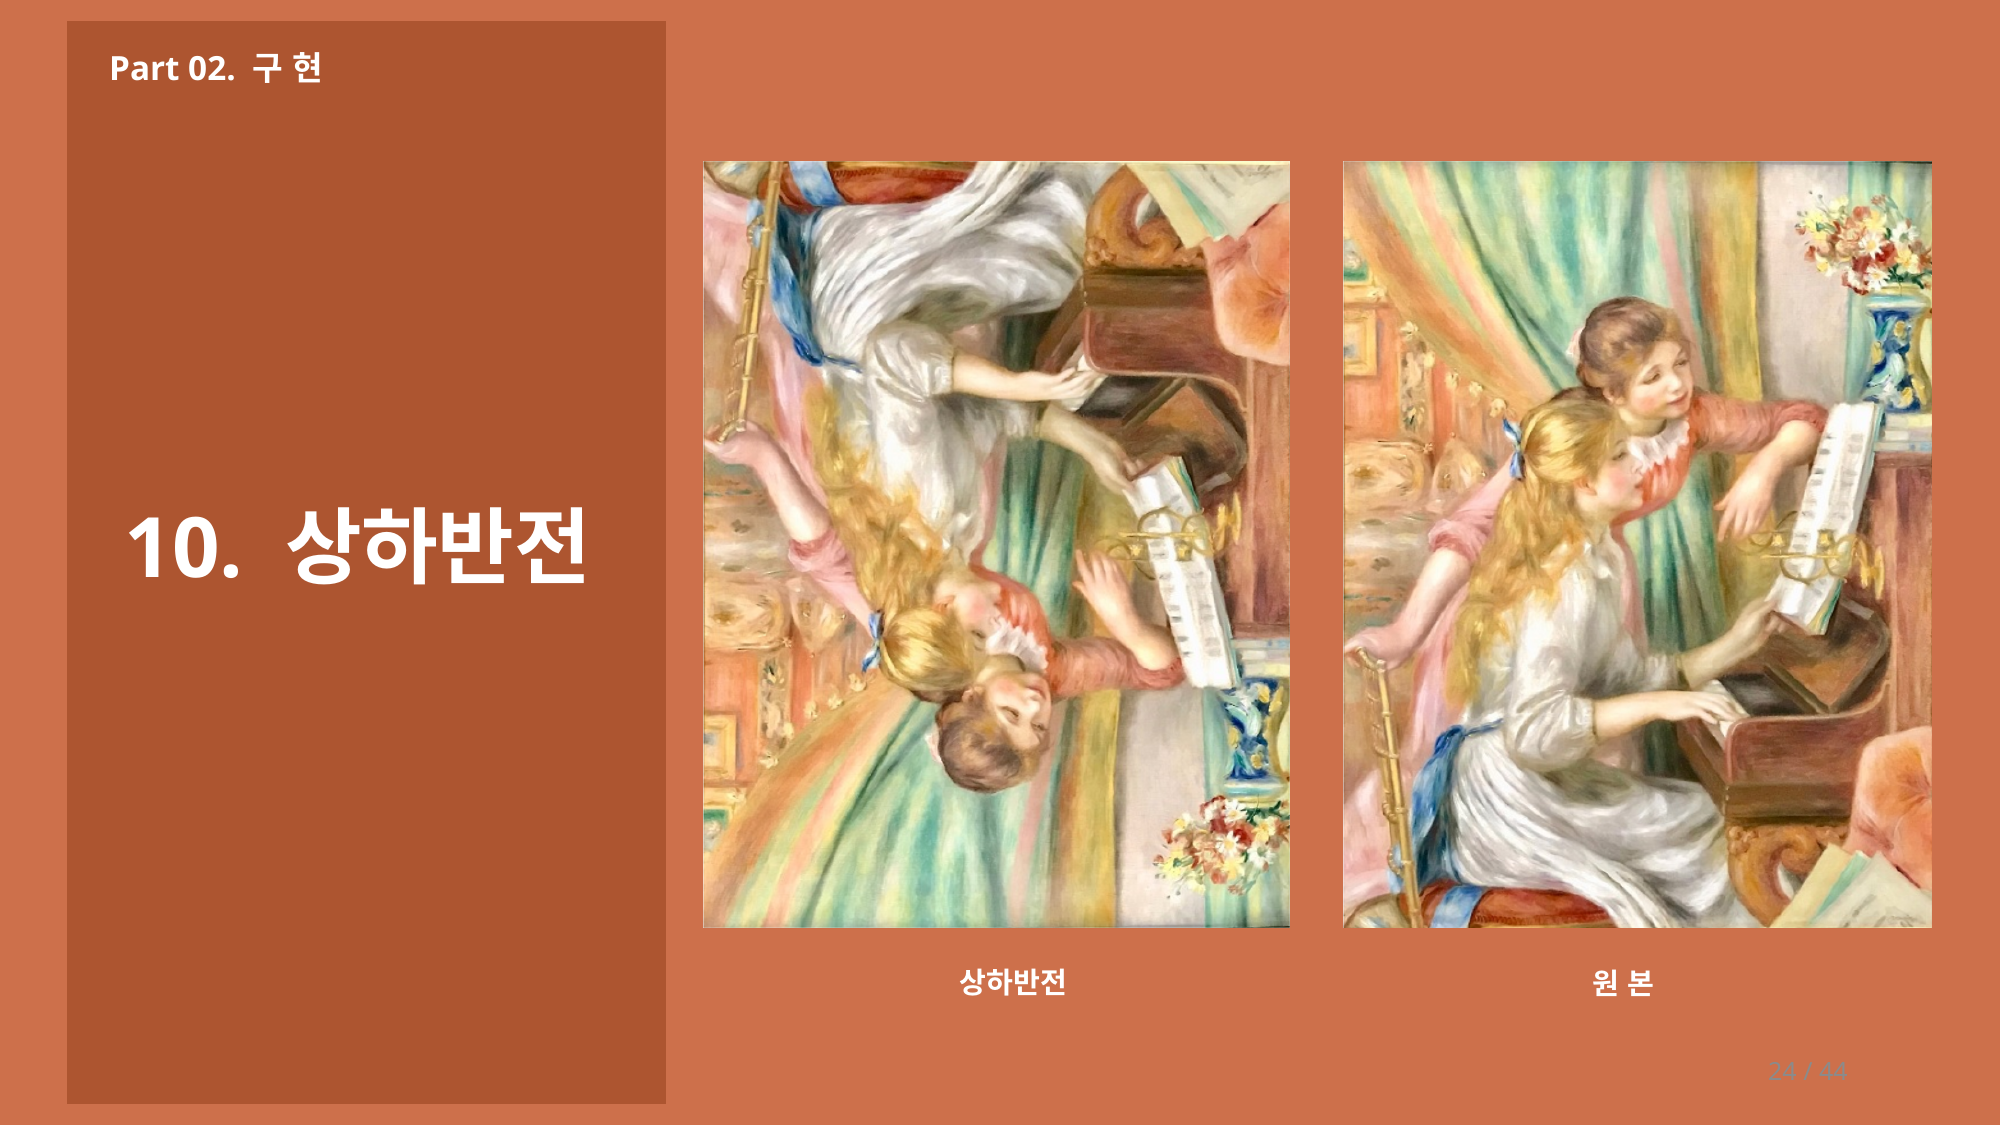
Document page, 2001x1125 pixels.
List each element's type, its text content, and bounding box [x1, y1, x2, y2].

picture [703, 161, 1290, 928]
text_box 10. 상하반전 [109, 486, 624, 602]
slide_number 24 / 44 [1412, 1042, 1863, 1103]
text_box Part 02. 구 현 [94, 39, 375, 95]
text_box 상하반전 [944, 957, 1101, 1008]
picture [1343, 161, 1932, 928]
text_box 원 본 [1577, 957, 1698, 1008]
text_box [67, 21, 666, 1104]
